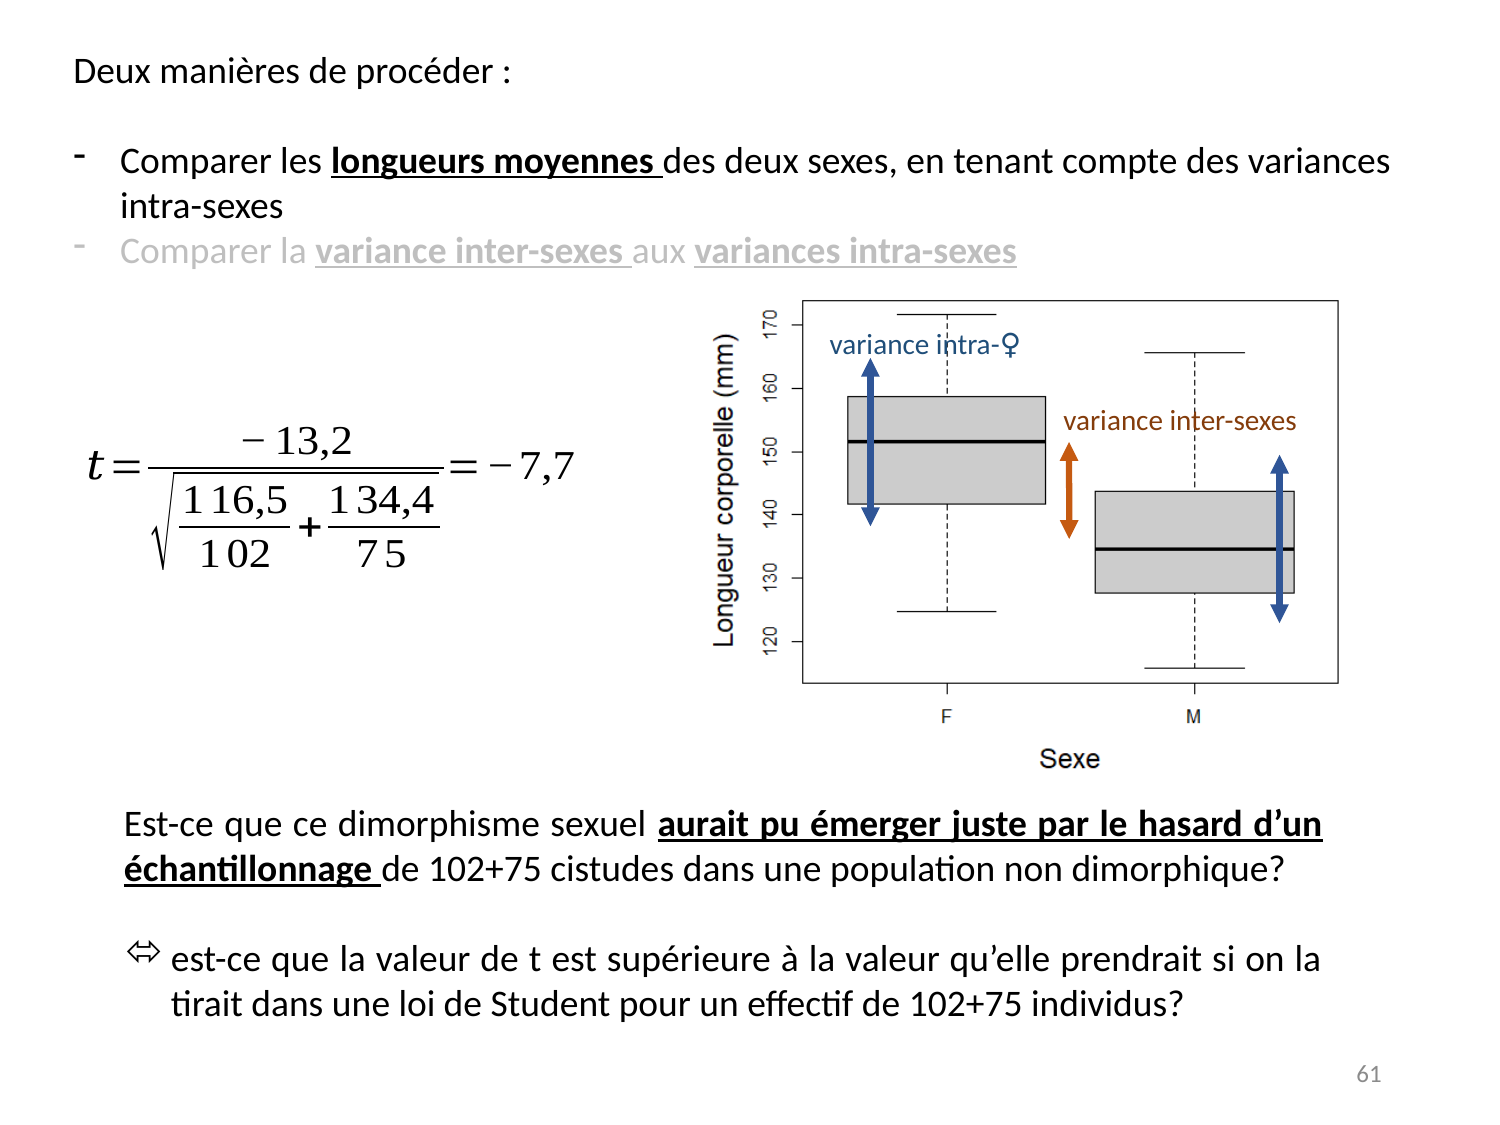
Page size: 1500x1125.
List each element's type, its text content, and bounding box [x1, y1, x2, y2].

slide_number 61 [1059, 1042, 1397, 1103]
text_box Deux manières de procéder : Comparer les longueurs moyennes des deux sexes, en tenant compte des variances intra-sexes Comparer la variance inter-sexes aux variances intra-sexes [58, 38, 1437, 324]
picture [712, 210, 1385, 796]
text_box Est-ce que ce dimorphisme sexuel aurait pu émerger juste par le hasard d’un échantillonnage de 102+75 cistudes dans une population non dimorphique? est-ce que la valeur de t est supérieure à la valeur qu’elle prendrait si on la tirait dans une loi de Student pour un effectif de 102+75 individus? [109, 791, 1338, 1077]
